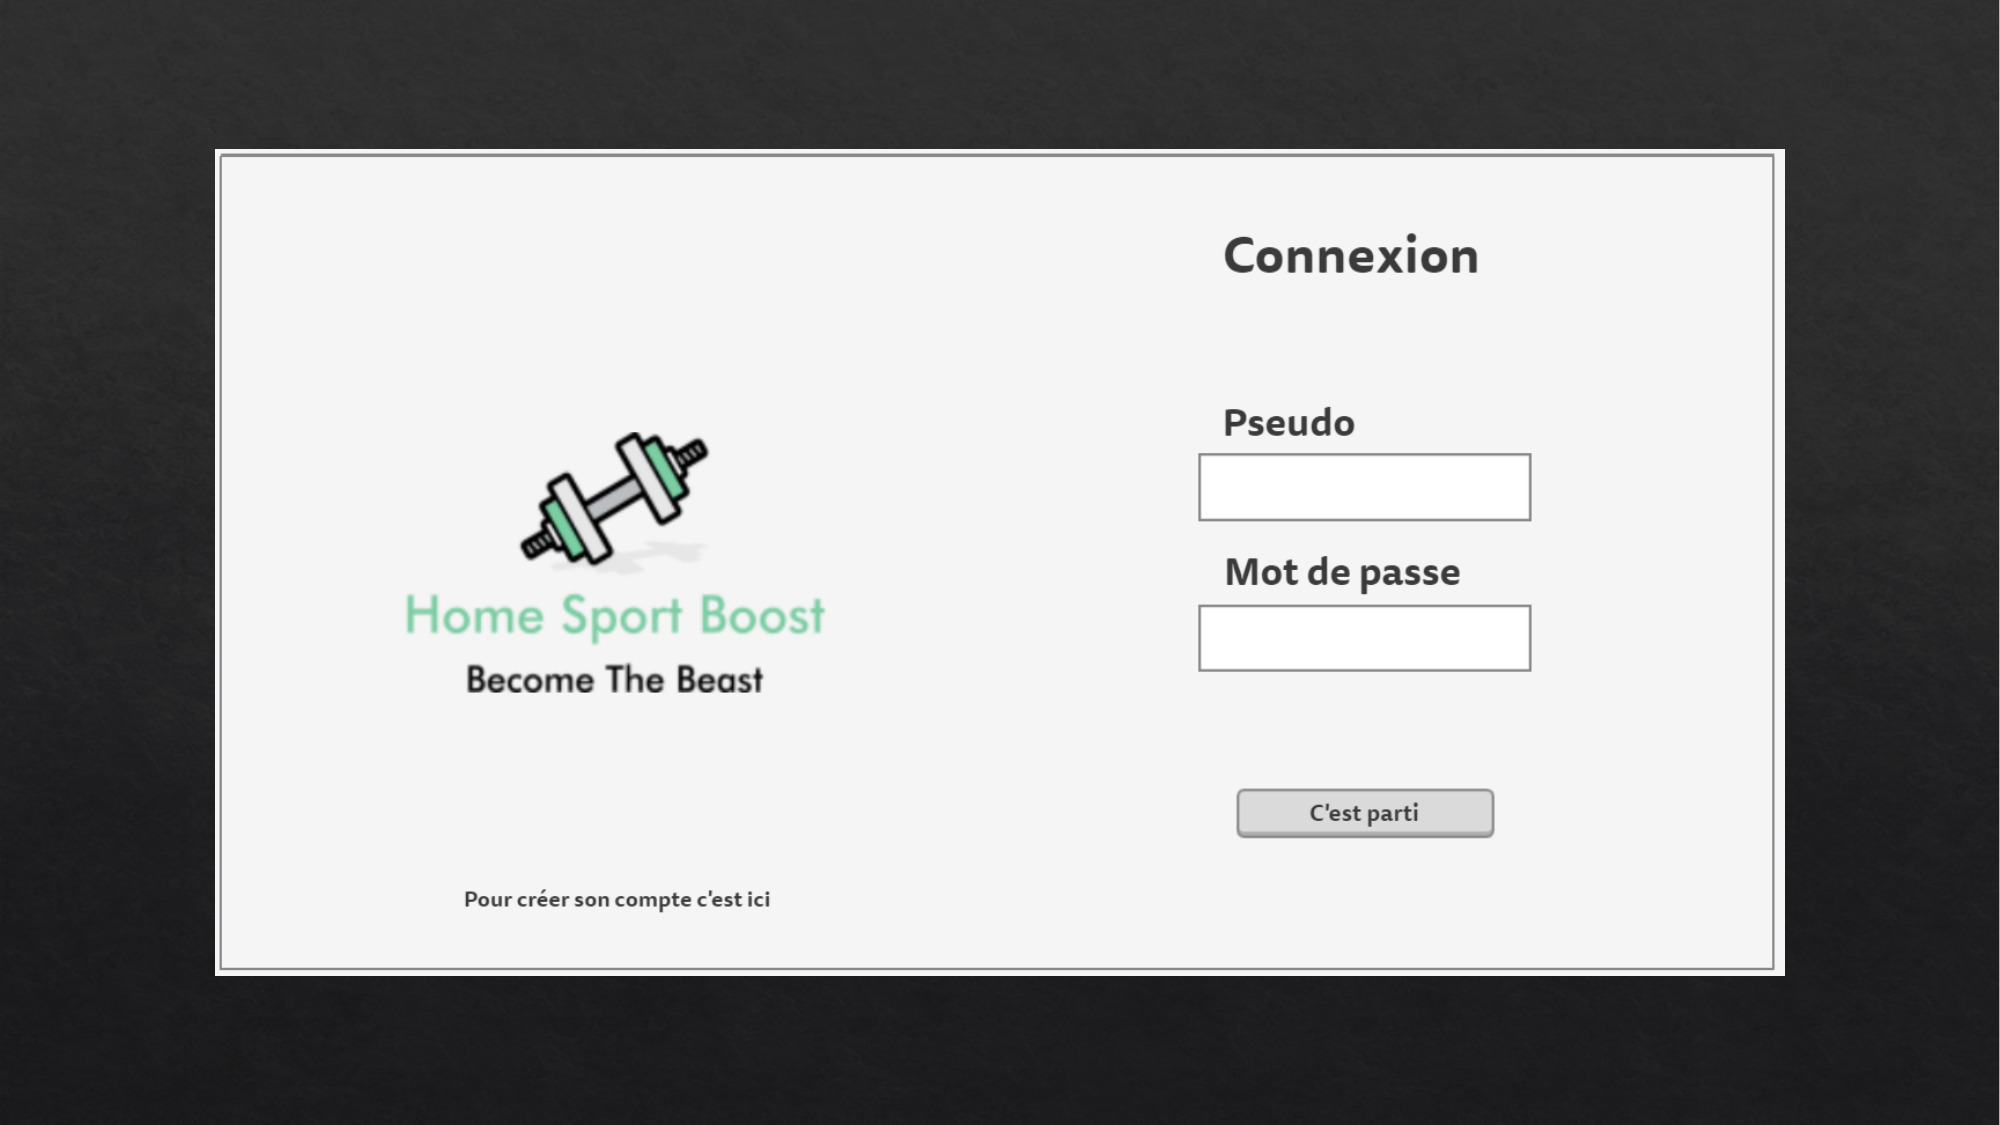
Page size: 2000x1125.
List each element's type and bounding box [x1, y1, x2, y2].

picture [214, 148, 1785, 977]
